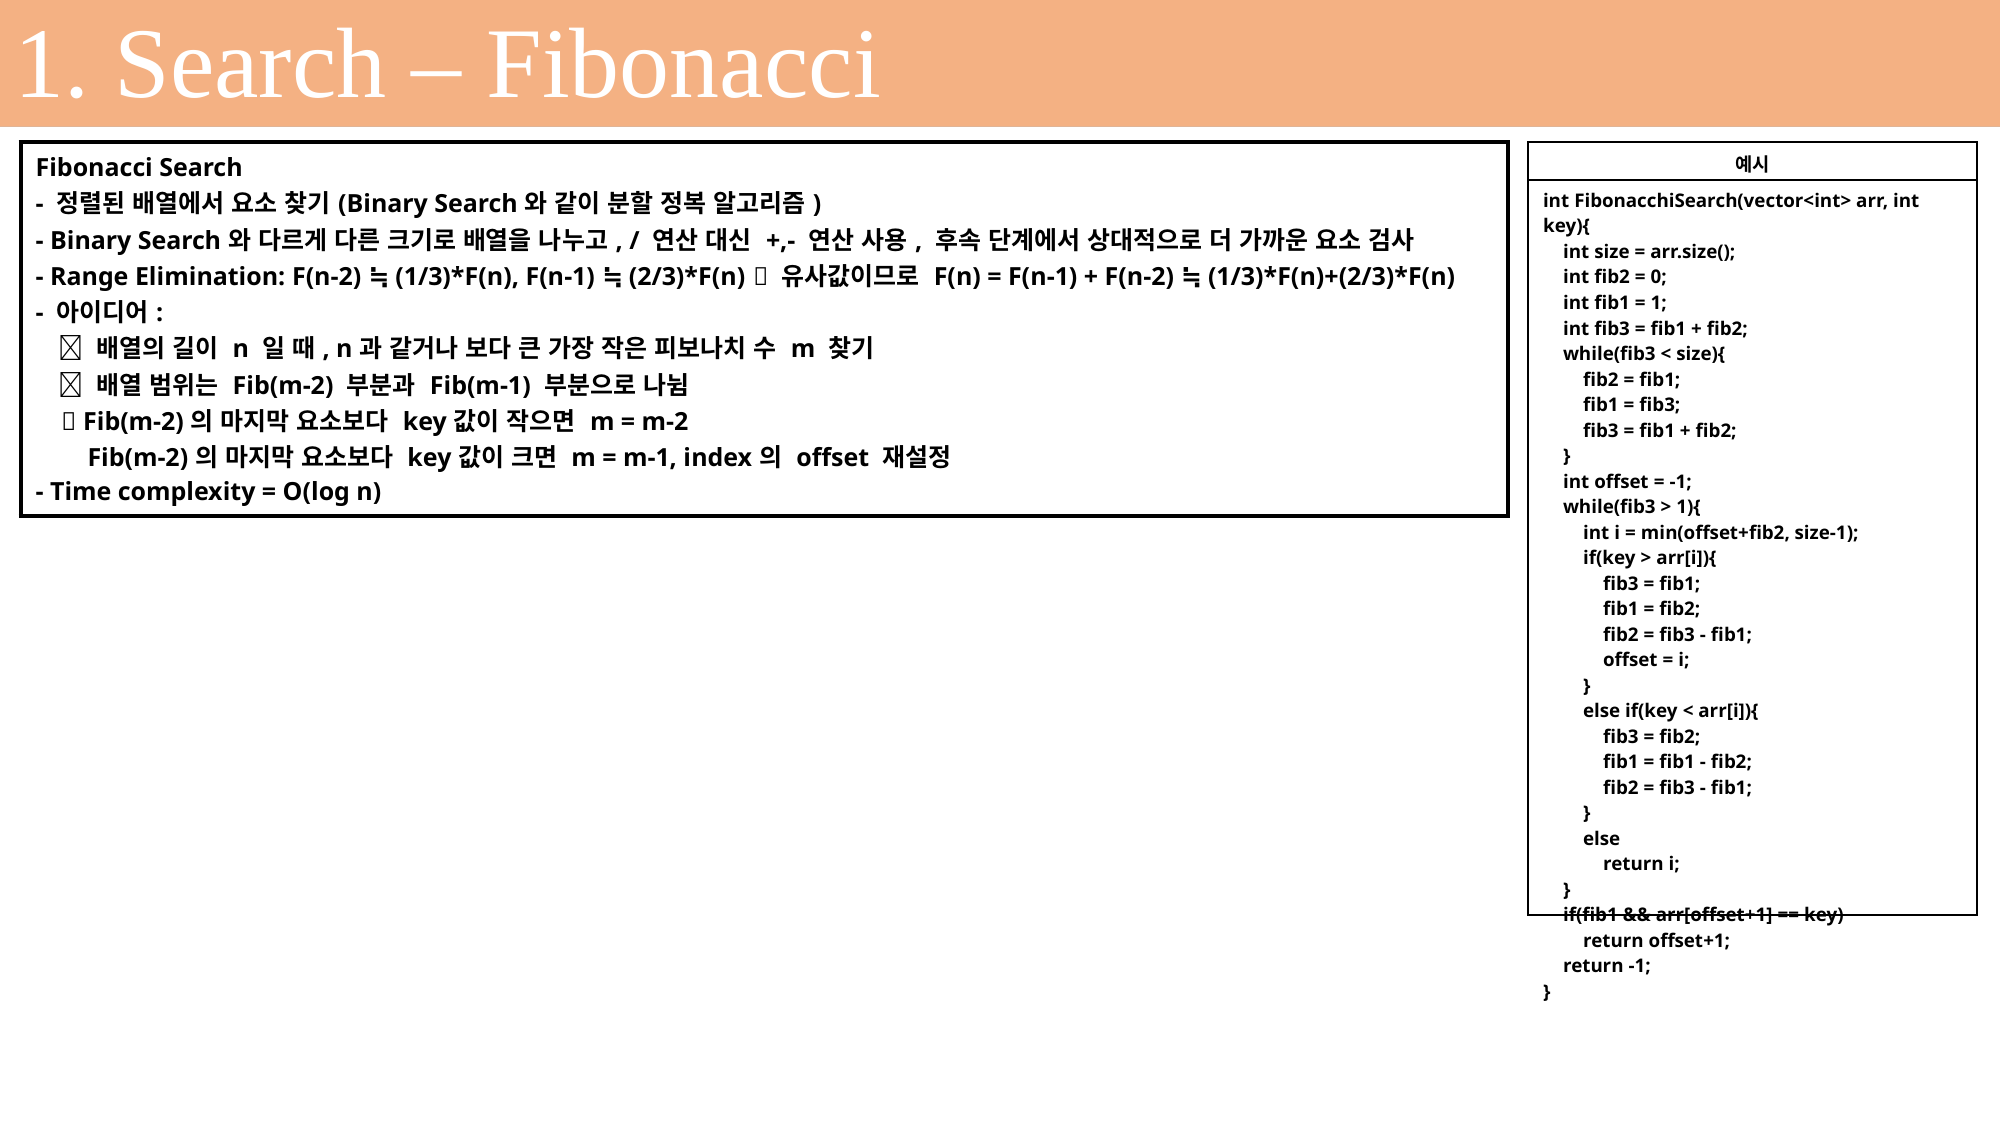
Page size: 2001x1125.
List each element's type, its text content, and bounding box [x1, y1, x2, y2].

table_cell int FibonacchiSearch(vector<int> arr, int key){ int size = arr.size(); int fib2 = 0; int fib1 = 1; int fib3 = fib1 + fib2; while(fib3 < size){ fib2 = fib1; fib1 = fib3; fib3 = fib1 + fib2; } int offset = -1; while(fib3 > 1){ int i = min(offset+fib2, size-1); if(key > arr[i]){ fib3 = fib1; fib1 = fib2; fib2 = fib3 - fib1; offset = i; } else if(key < arr[i]){ fib3 = fib2; fib1 = fib1 - fib2; fib2 = fib3 - fib1; } else return i; } if(fib1 && arr[offset+1] == key) return offset+1; return -1; } [1529, 181, 1976, 914]
text_box [0, 0, 2000, 128]
text_box 1. Search – Fibonacci [0, 0, 1867, 126]
table_header 예시 [1529, 143, 1976, 179]
table_header Fibonacci Search - 정렬된 배열에서 요소 찾기(Binary Search와 같이 분할 정복 알고리즘) - Binary Search와 다르게 다른 크기로 배열을 나누고, / 연산 대신 +,- 연산 사용, 후속 단계에서 상대적으로 더 가까운 요소 검사 - Range Elimination: F(n-2) ≒ (1/3)*F(n), F(n-1) ≒ (2/3)*F(n)  유사값이므로 F(n) = F(n-1) + F(n-2) ≒ (1/3)*F(n)+(2/3)*F(n) - 아이디어:  배열의 길이 n 일 때, n과 같거나 보다 큰 가장 작은 피보나치 수 m 찾기  배열 범위는 Fib(m-2) 부분과 Fib(m-1) 부분으로 나뉨  Fib(m-2)의 마지막 요소보다 key값이 작으면 m = m-2 Fib(m-2)의 마지막 요소보다 key값이 크면 m = m-1, index의 offset 재설정 - Time complexity = O(log n) [23, 144, 1506, 514]
